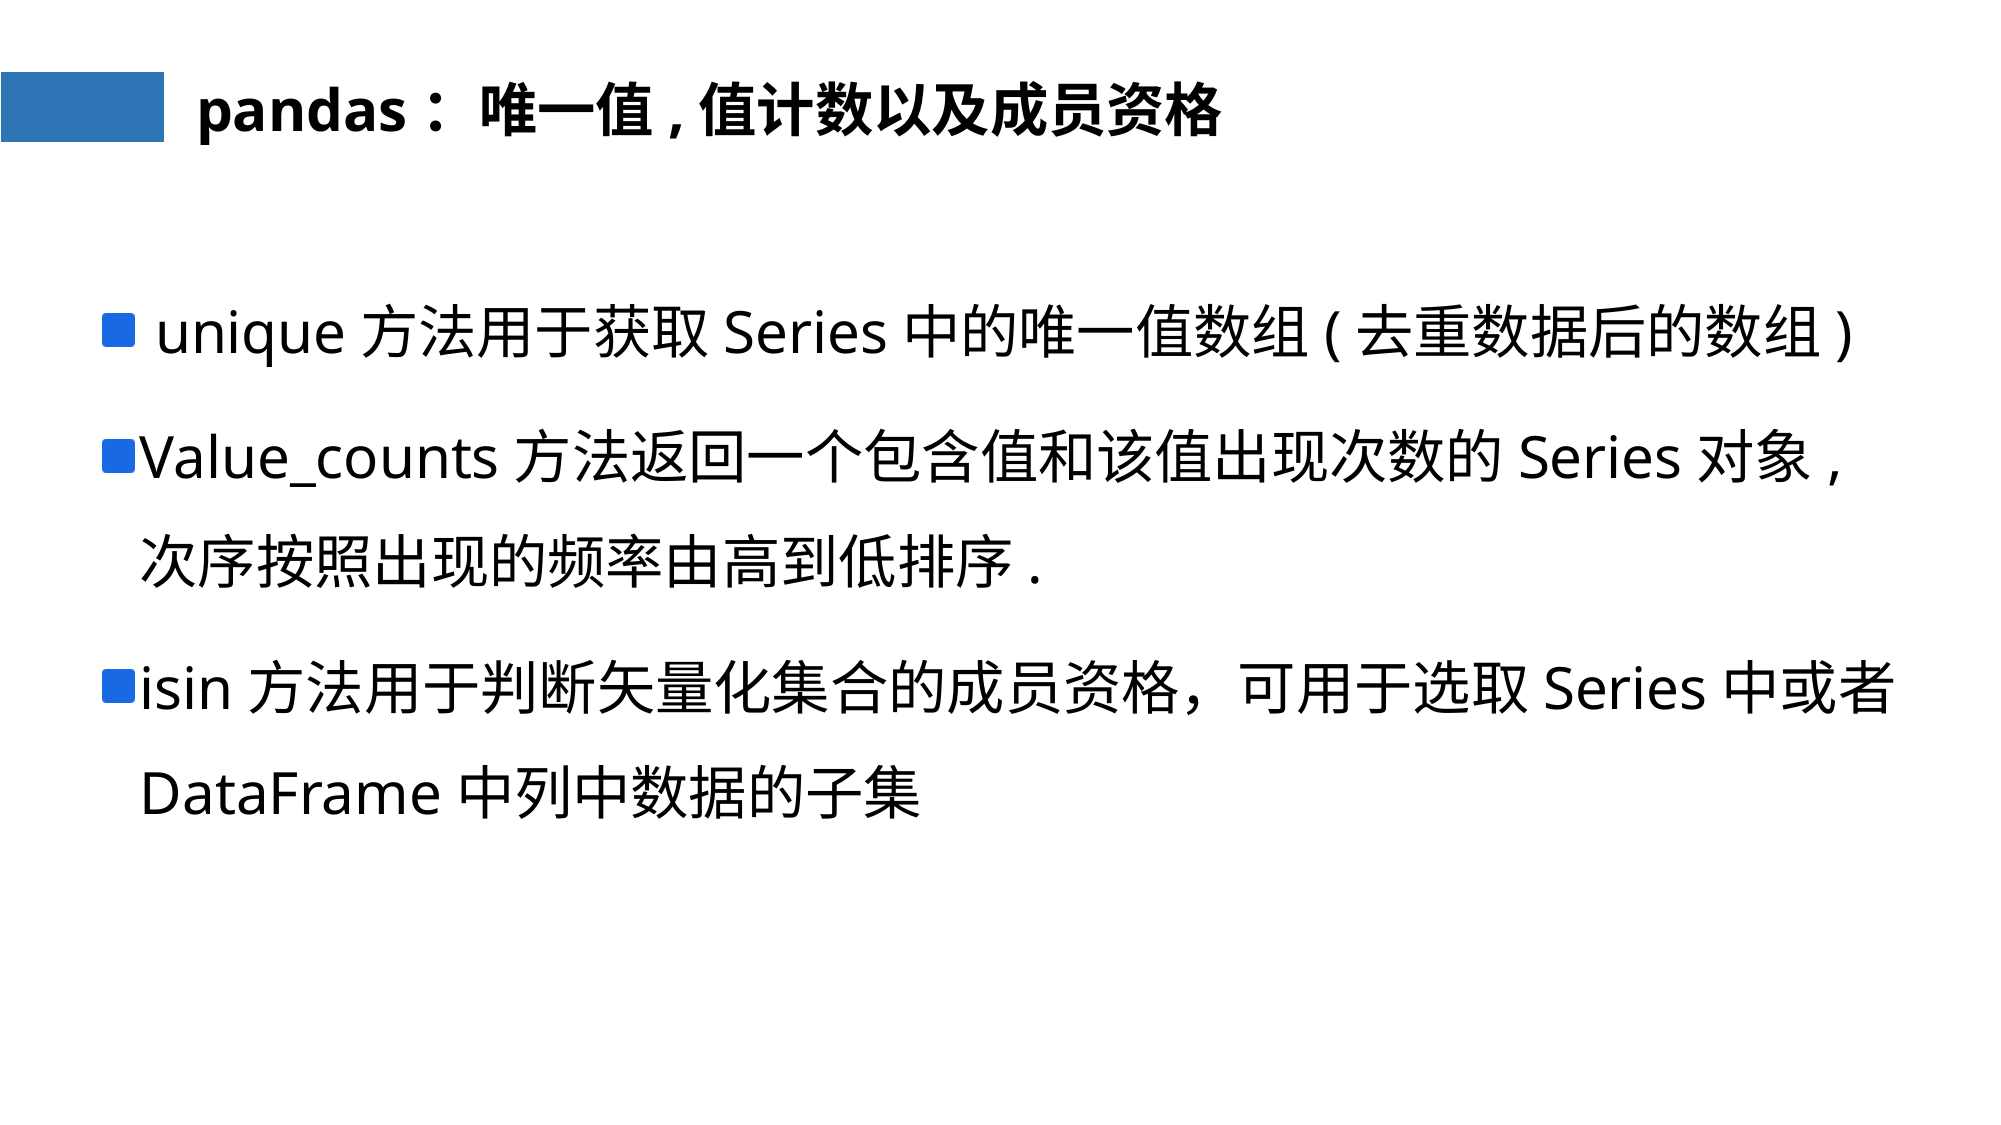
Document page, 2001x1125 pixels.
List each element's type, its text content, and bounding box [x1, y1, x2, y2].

picture [102, 669, 135, 703]
picture [102, 439, 135, 473]
list unique方法用于获取Series中的唯一值数组(去重数据后的数组) Value_counts方法返回一个包含值和该值出现次数的Series对象,次序按照出现的频率由高到低排序. isin方法用于判断矢量化集合的成员资格，可用于选取Series中或者DataFrame中列中数据的子集 [87, 252, 1922, 1028]
title pandas：唯一值,值计数以及成员资格 [181, 74, 1532, 198]
picture [102, 313, 135, 347]
